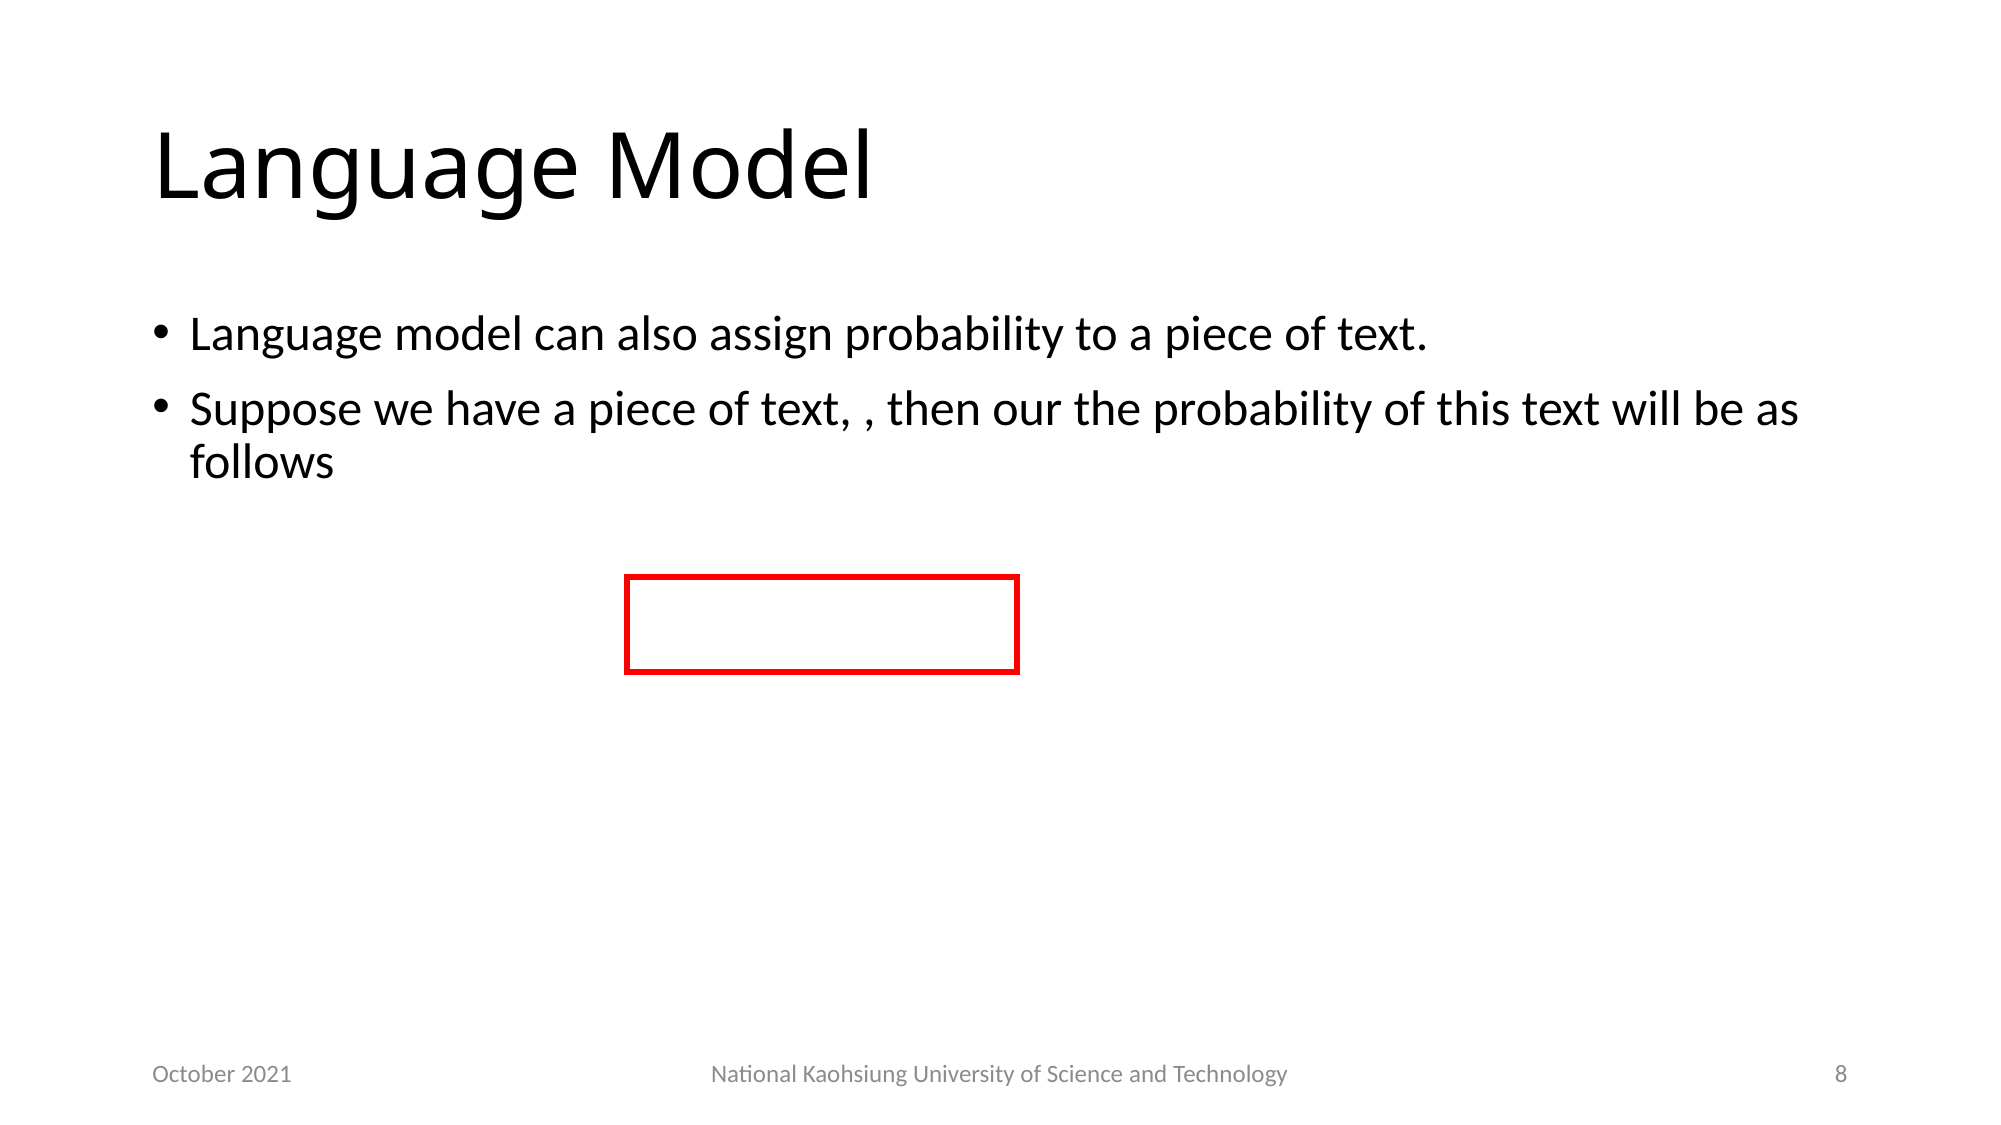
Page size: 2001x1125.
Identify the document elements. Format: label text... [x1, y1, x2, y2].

slide_number 8 [1412, 1042, 1863, 1103]
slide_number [137, 1042, 588, 1103]
text_box [626, 576, 1018, 673]
footer National Kaohsiung University of Science and Technology [662, 1042, 1338, 1103]
title Language Model [137, 59, 1863, 278]
